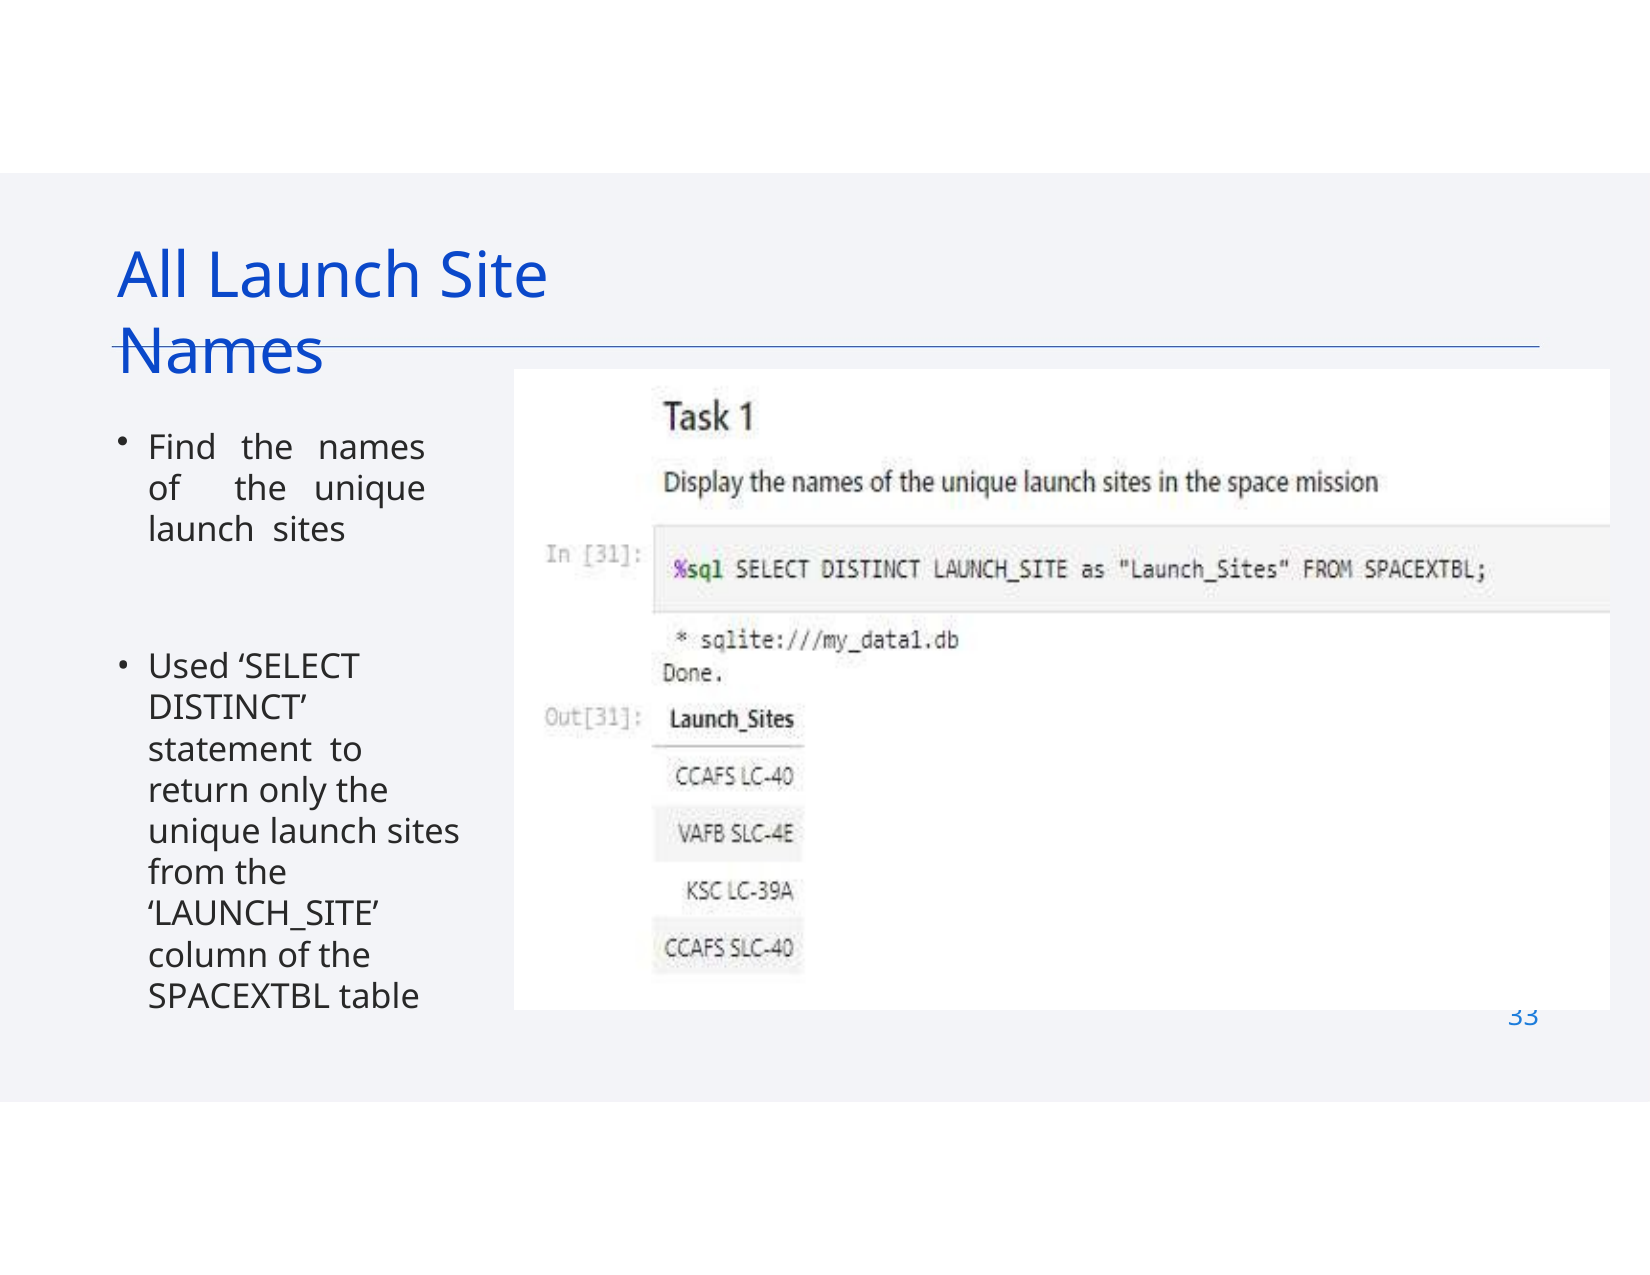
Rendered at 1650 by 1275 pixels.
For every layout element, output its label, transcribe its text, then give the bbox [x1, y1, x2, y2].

picture [0, 173, 1650, 1102]
title All Launch Site Names [114, 231, 760, 447]
text_box Find the names of the unique launch sites Used ‘SELECT DISTINCT’ statement to return only the unique launch sites from the ‘LAUNCH_SITE’ column of the SPACEXTBL table [114, 447, 474, 1016]
text_box 33 [1505, 1018, 1541, 1031]
